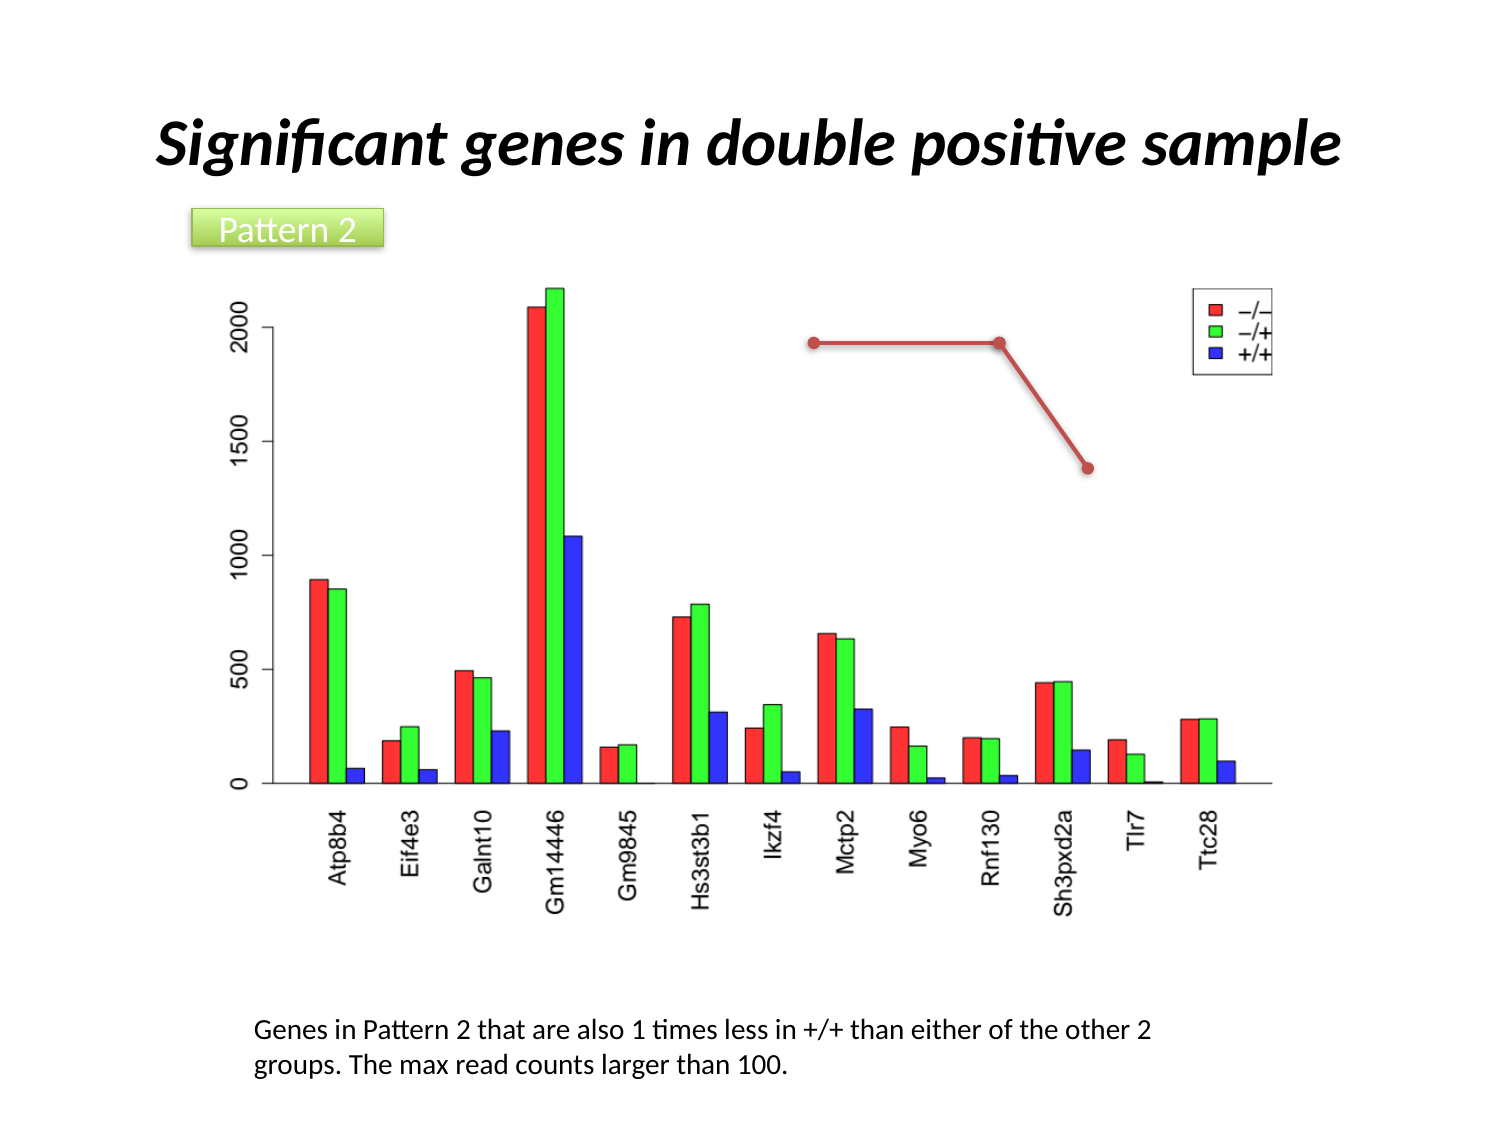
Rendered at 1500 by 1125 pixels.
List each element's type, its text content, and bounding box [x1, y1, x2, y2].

picture [187, 203, 1314, 1002]
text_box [813, 342, 1089, 469]
title Significant genes in double positive sample [75, 45, 1425, 233]
text_box Genes in Pattern 2 that are also 1 times less in +/+ than either of the other 2 groups. The max read counts larger than 100. [239, 1010, 1246, 1088]
